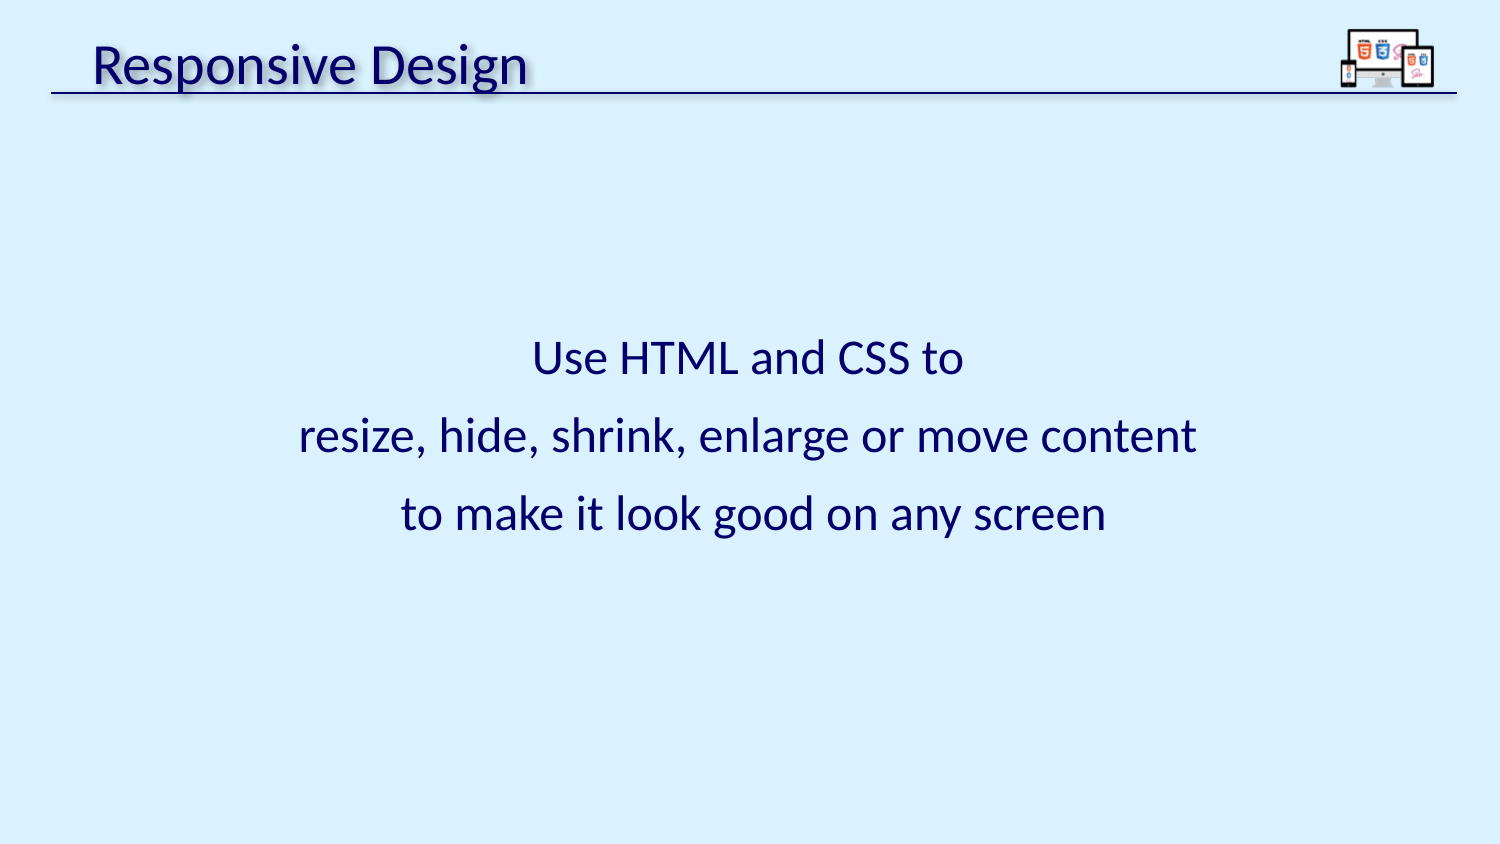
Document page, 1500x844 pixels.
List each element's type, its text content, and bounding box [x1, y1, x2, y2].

text_box Use HTML and CSS to resize, hide, shrink, enlarge or move content to make it look good on any screen [125, 299, 1383, 548]
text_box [50, 8, 1457, 114]
